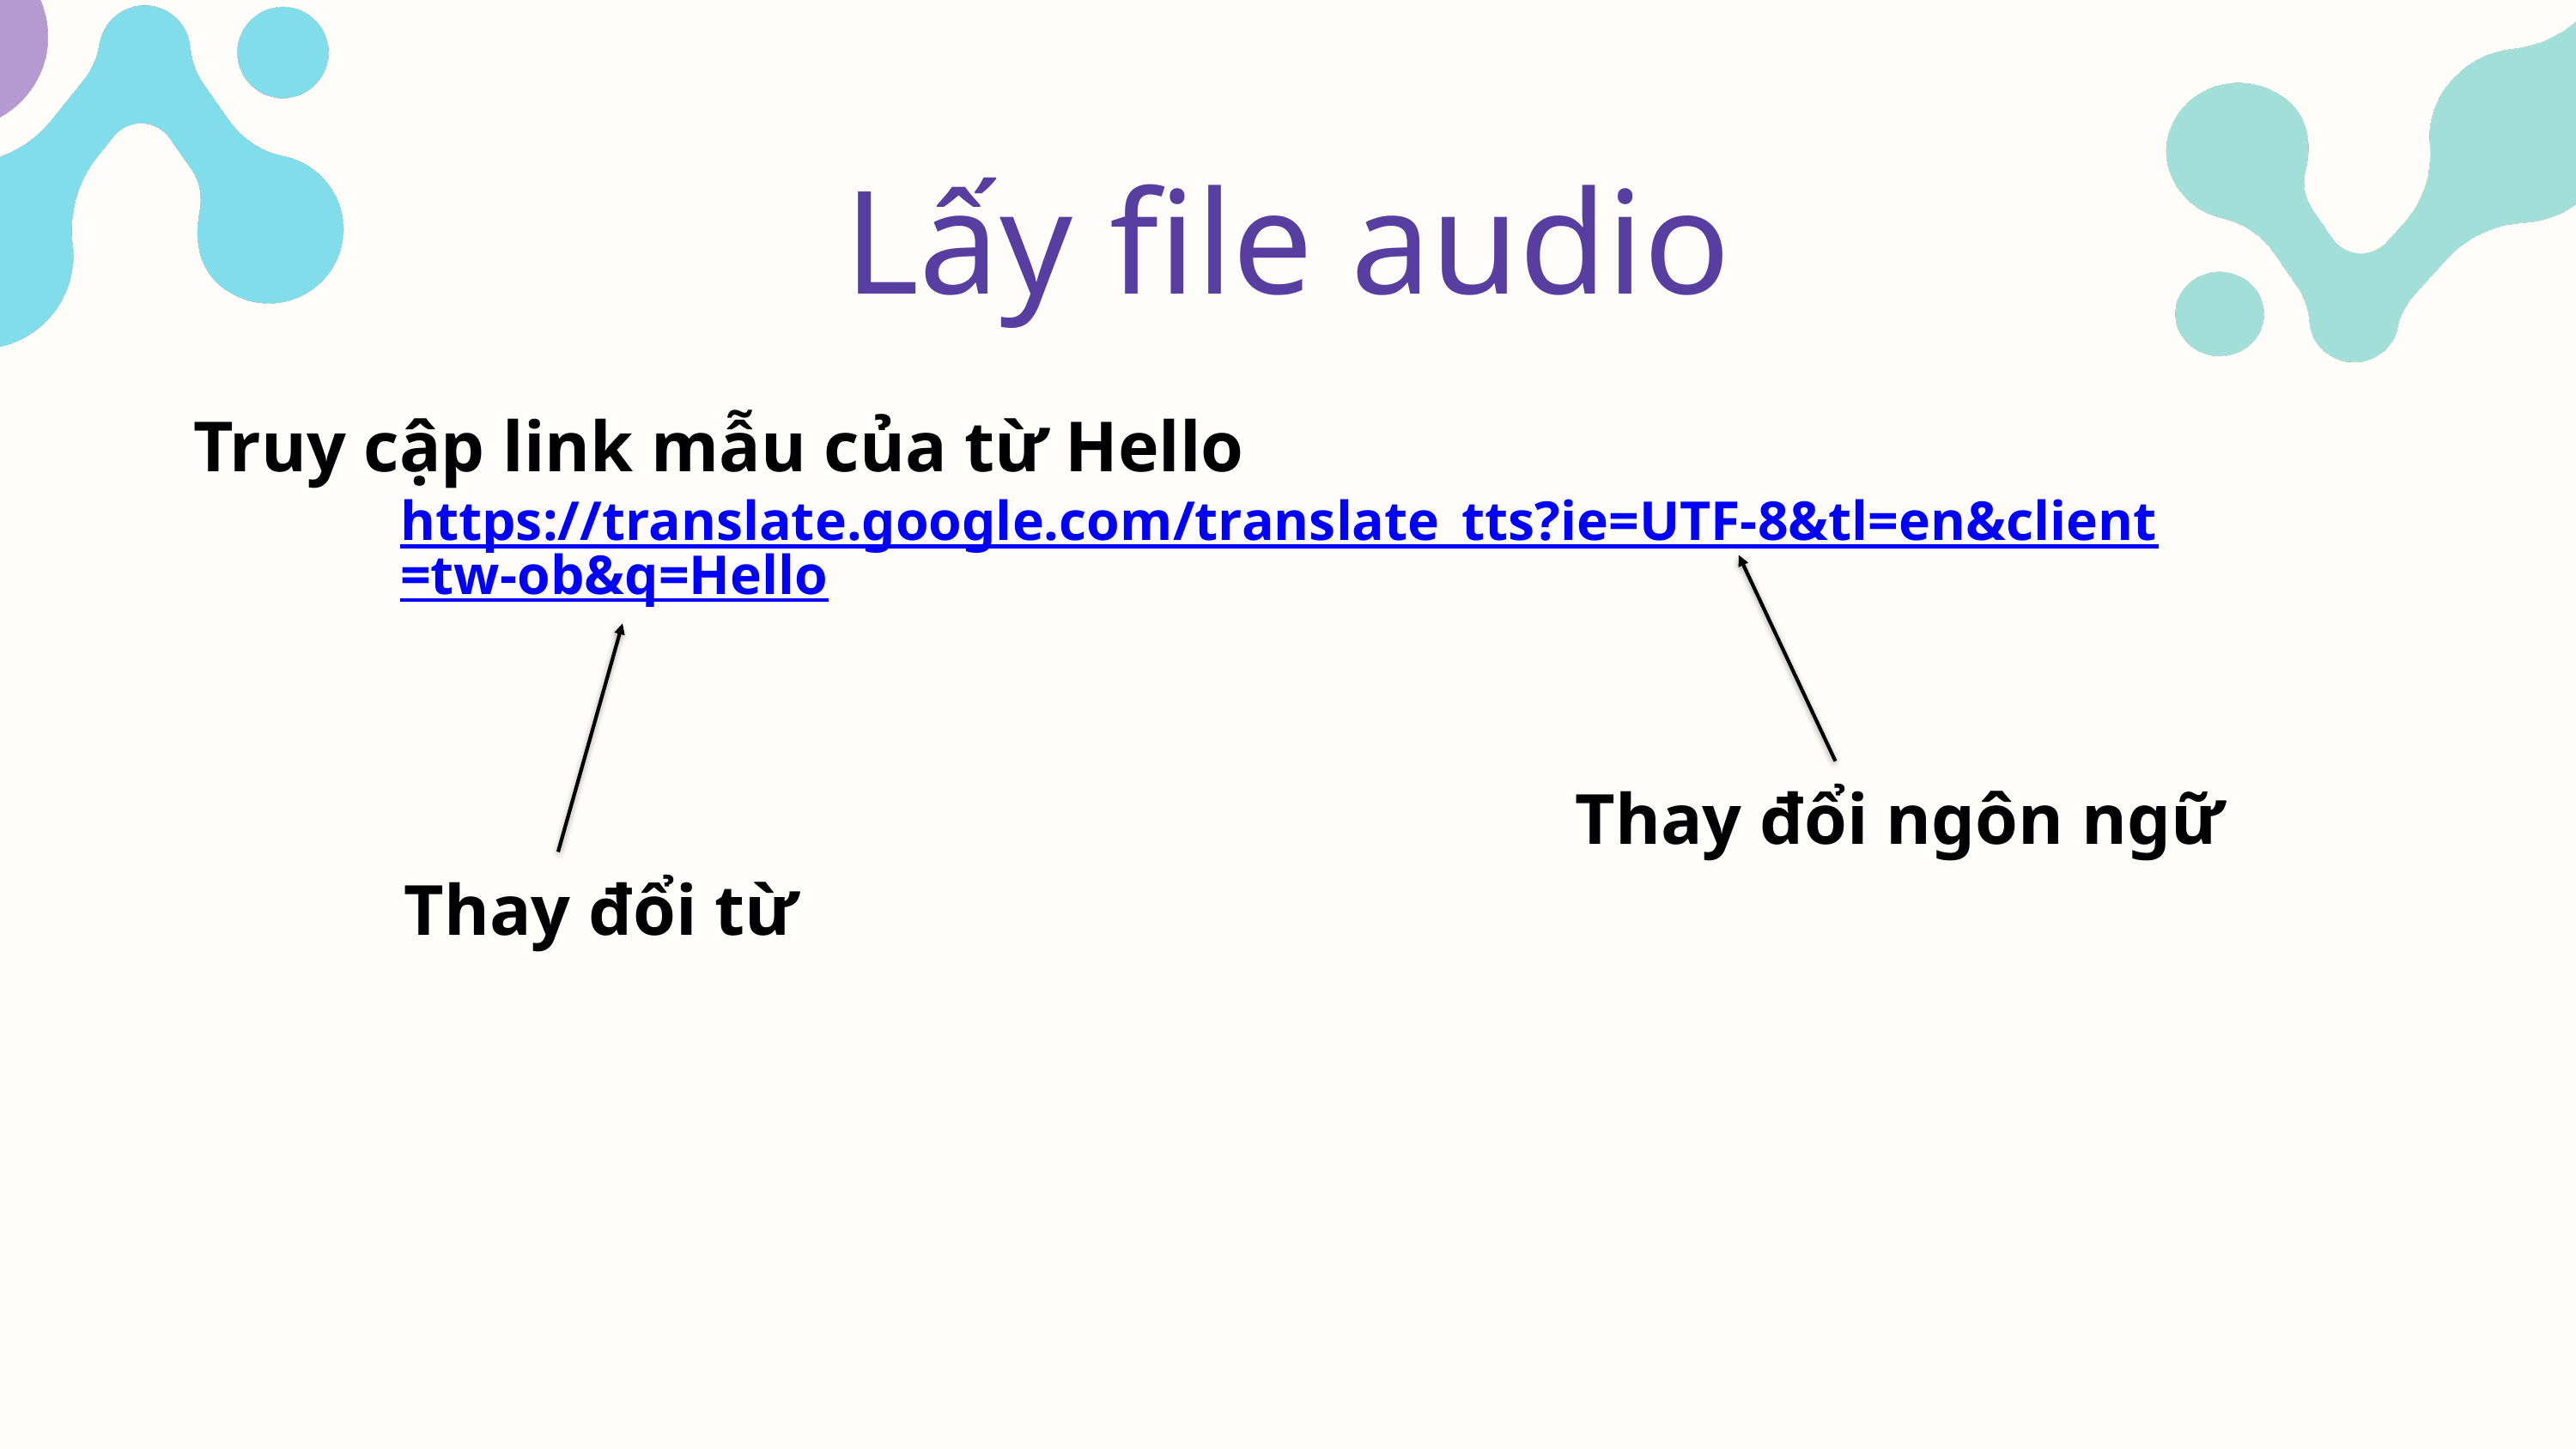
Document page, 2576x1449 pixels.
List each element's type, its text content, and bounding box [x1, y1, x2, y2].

text_box https://translate.google.com/translate_tts?ie=UTF-8&tl=en&client=tw-ob&q=Hello [387, 480, 2189, 567]
text_box [2155, 0, 2576, 362]
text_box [557, 623, 623, 852]
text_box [1738, 555, 1836, 761]
text_box [0, 0, 355, 362]
text_box Thay đổi từ [75, 852, 1127, 949]
text_box Truy cập link mẫu của từ Hello [193, 389, 1245, 486]
text_box Thay đổi ngôn ngữ [1373, 761, 2426, 858]
text_box Lấy file audio [474, 122, 2102, 323]
